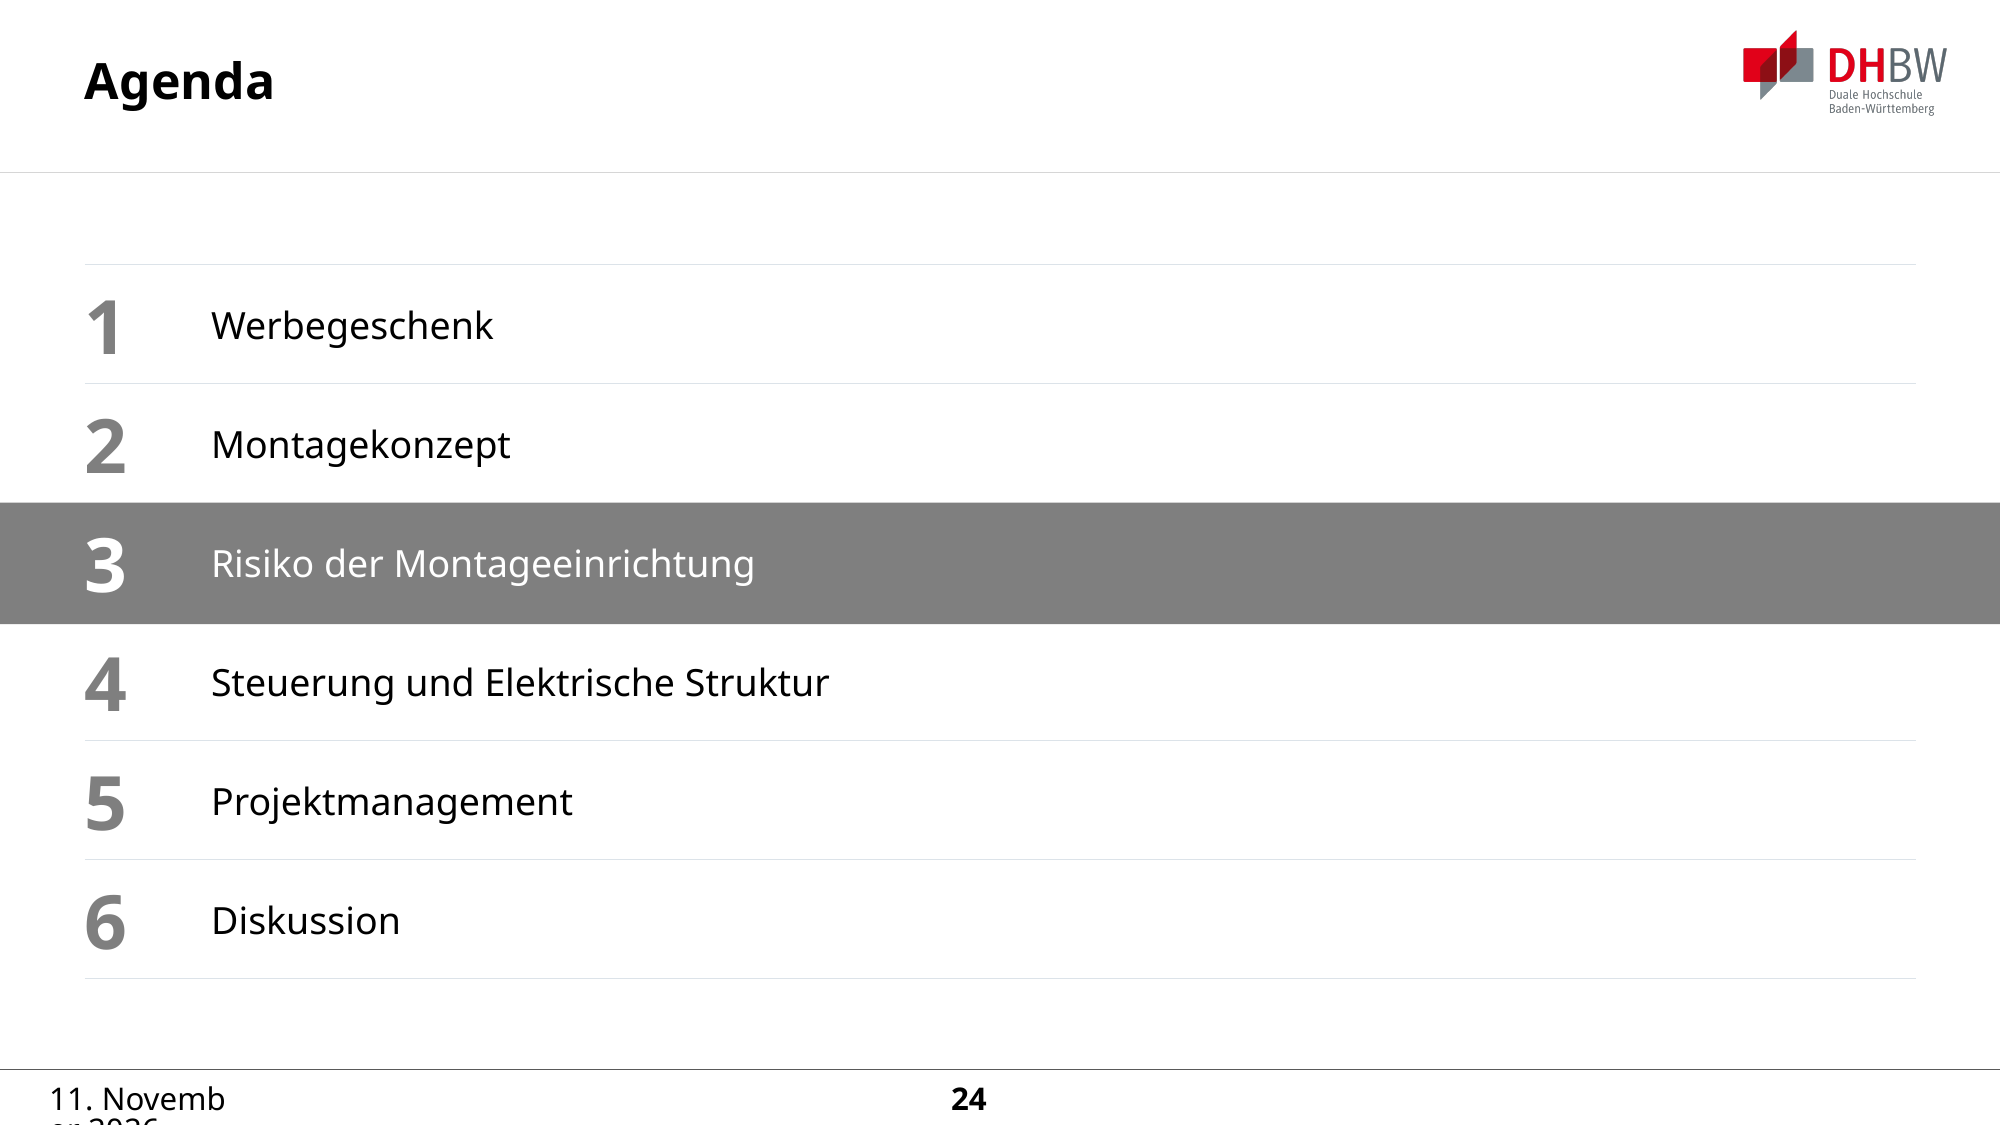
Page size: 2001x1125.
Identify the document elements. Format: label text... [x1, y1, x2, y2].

text_box Projektmanagement [210, 754, 760, 847]
text_box Steuerung und Elektrische Struktur [210, 635, 760, 728]
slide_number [49, 1079, 228, 1118]
text_box 5 [84, 754, 182, 847]
text_box Risiko der Montageeinrichtung [210, 516, 760, 609]
picture [1743, 30, 1947, 116]
text_box [0, 502, 2000, 625]
text_box Diskussion [210, 873, 760, 966]
text_box 3 [84, 516, 182, 609]
text_box 1 [84, 278, 182, 371]
title Agenda [85, 49, 1582, 110]
text_box Werbegeschenk [210, 278, 760, 371]
text_box Montagekonzept [210, 397, 760, 490]
text_box 6 [84, 873, 182, 966]
text_box 2 [84, 397, 182, 490]
text_box 4 [84, 635, 182, 728]
slide_number 24 [923, 1079, 988, 1118]
